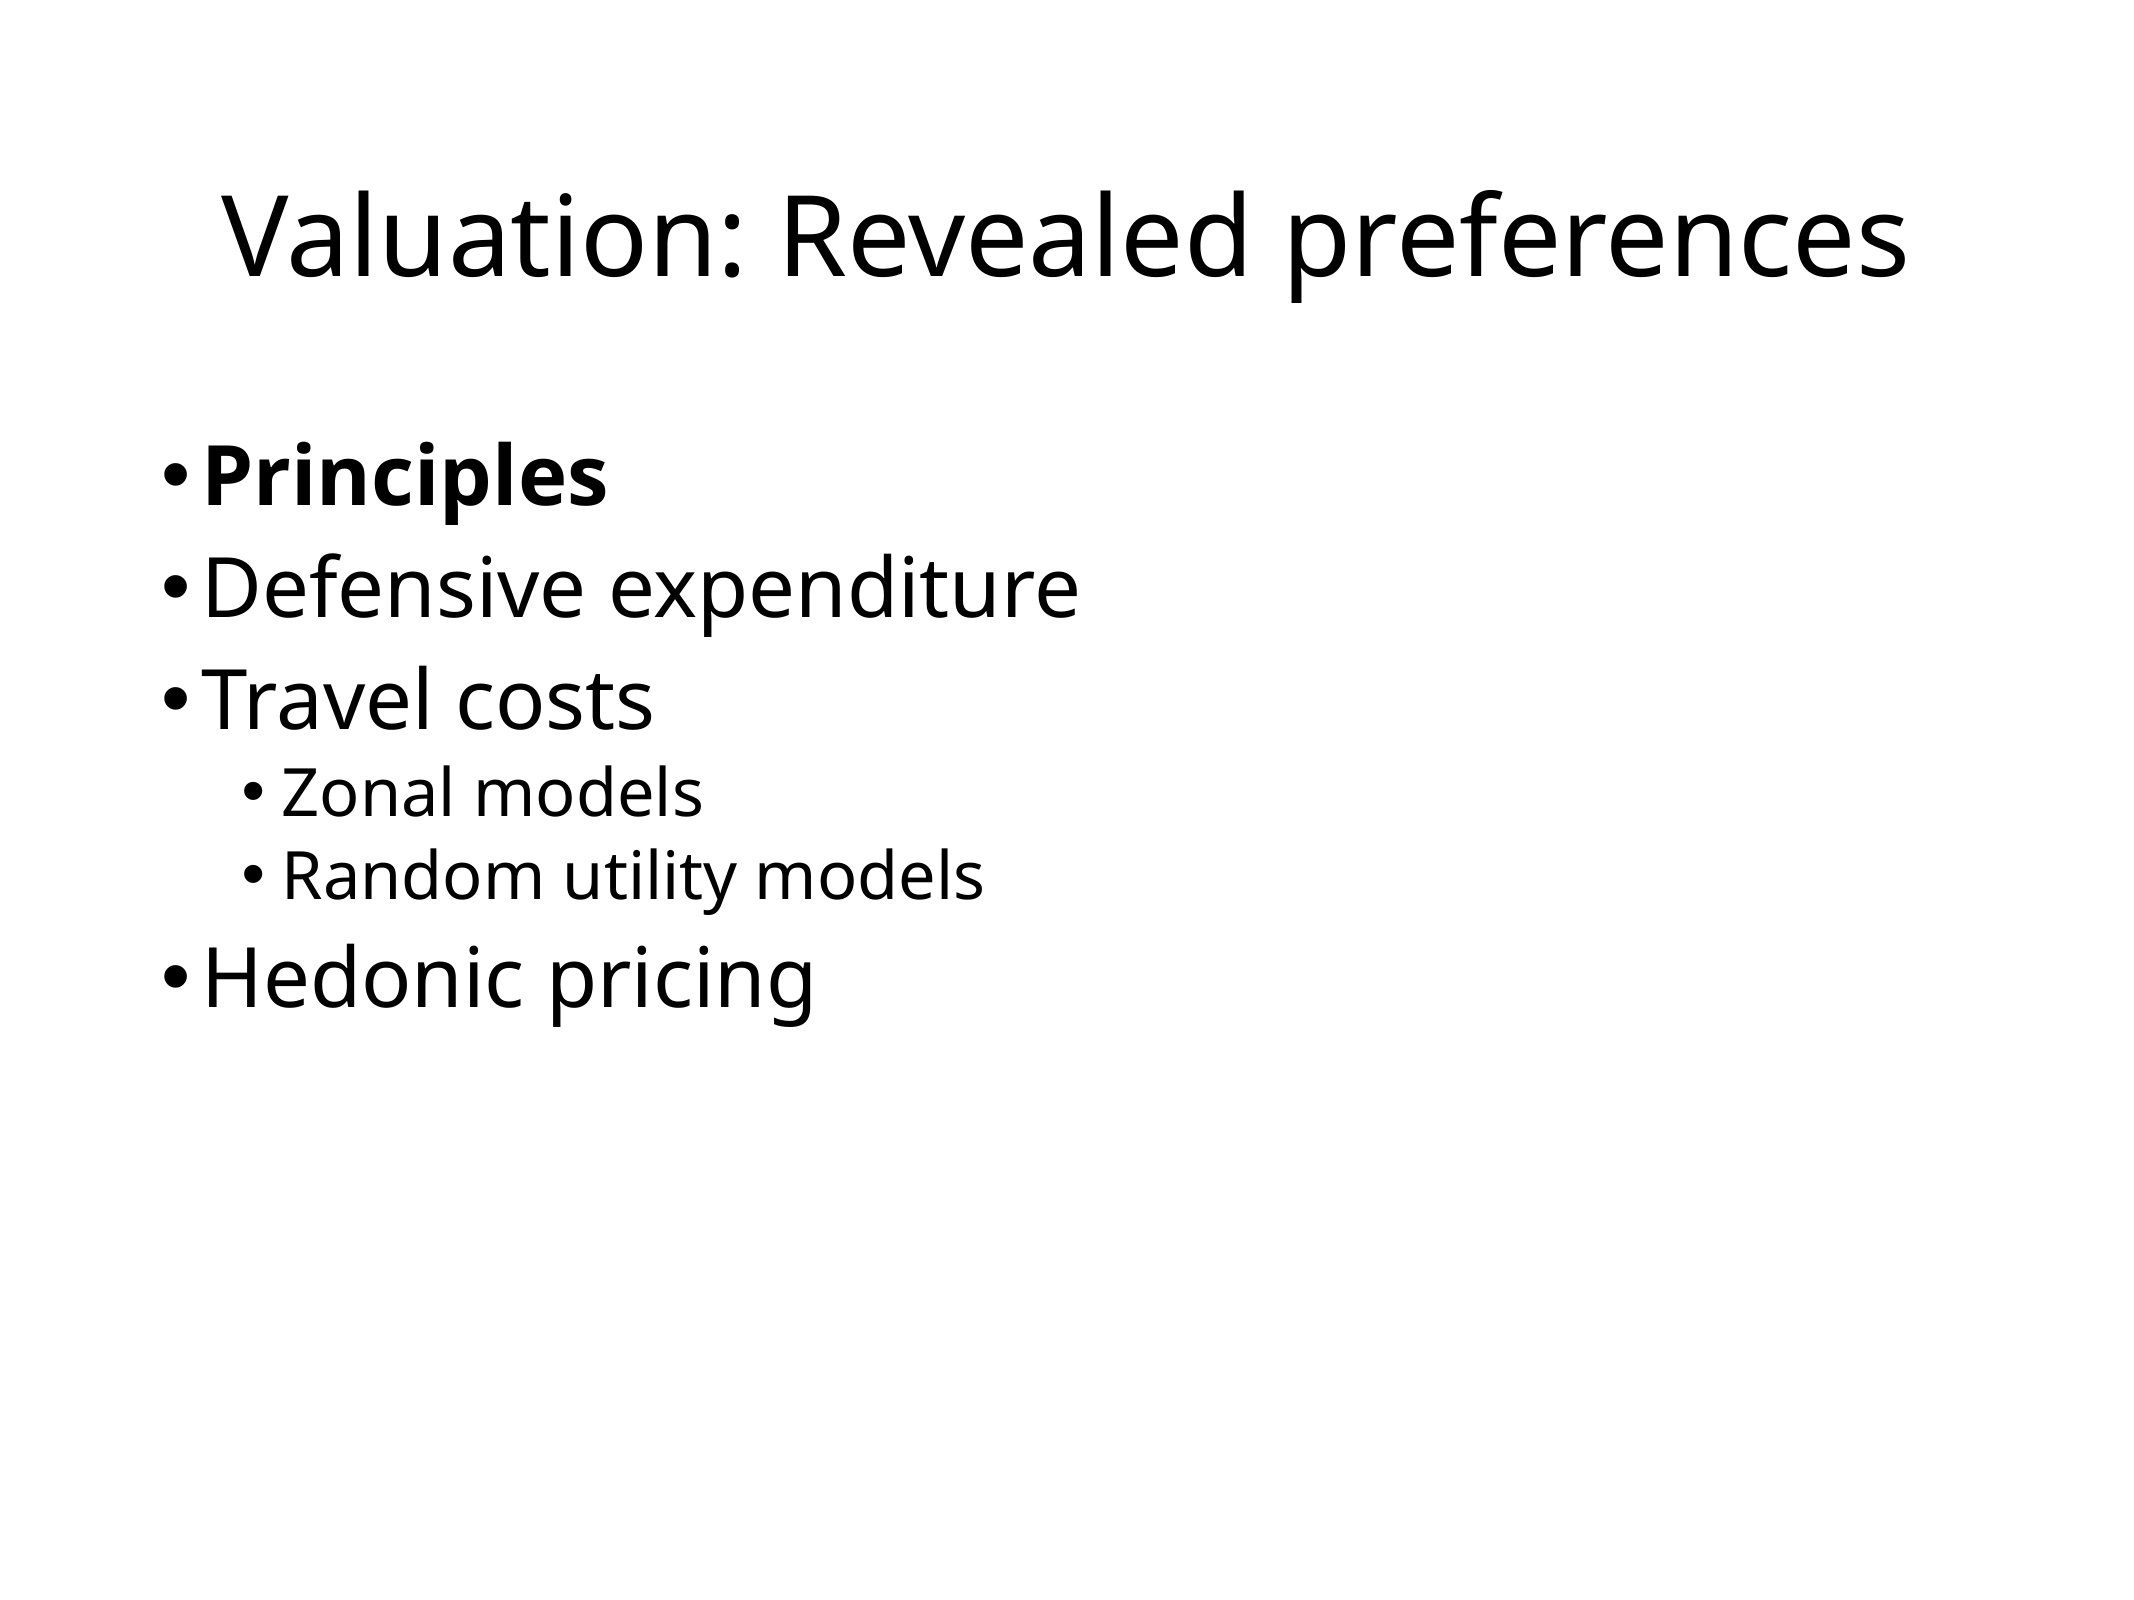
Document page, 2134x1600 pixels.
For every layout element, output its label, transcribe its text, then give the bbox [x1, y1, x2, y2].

title Valuation: Revealed preferences [146, 85, 1987, 395]
list Principles Defensive expenditure Travel costs Zonal models Random utility models Hedonic pricing [146, 425, 1987, 1442]
